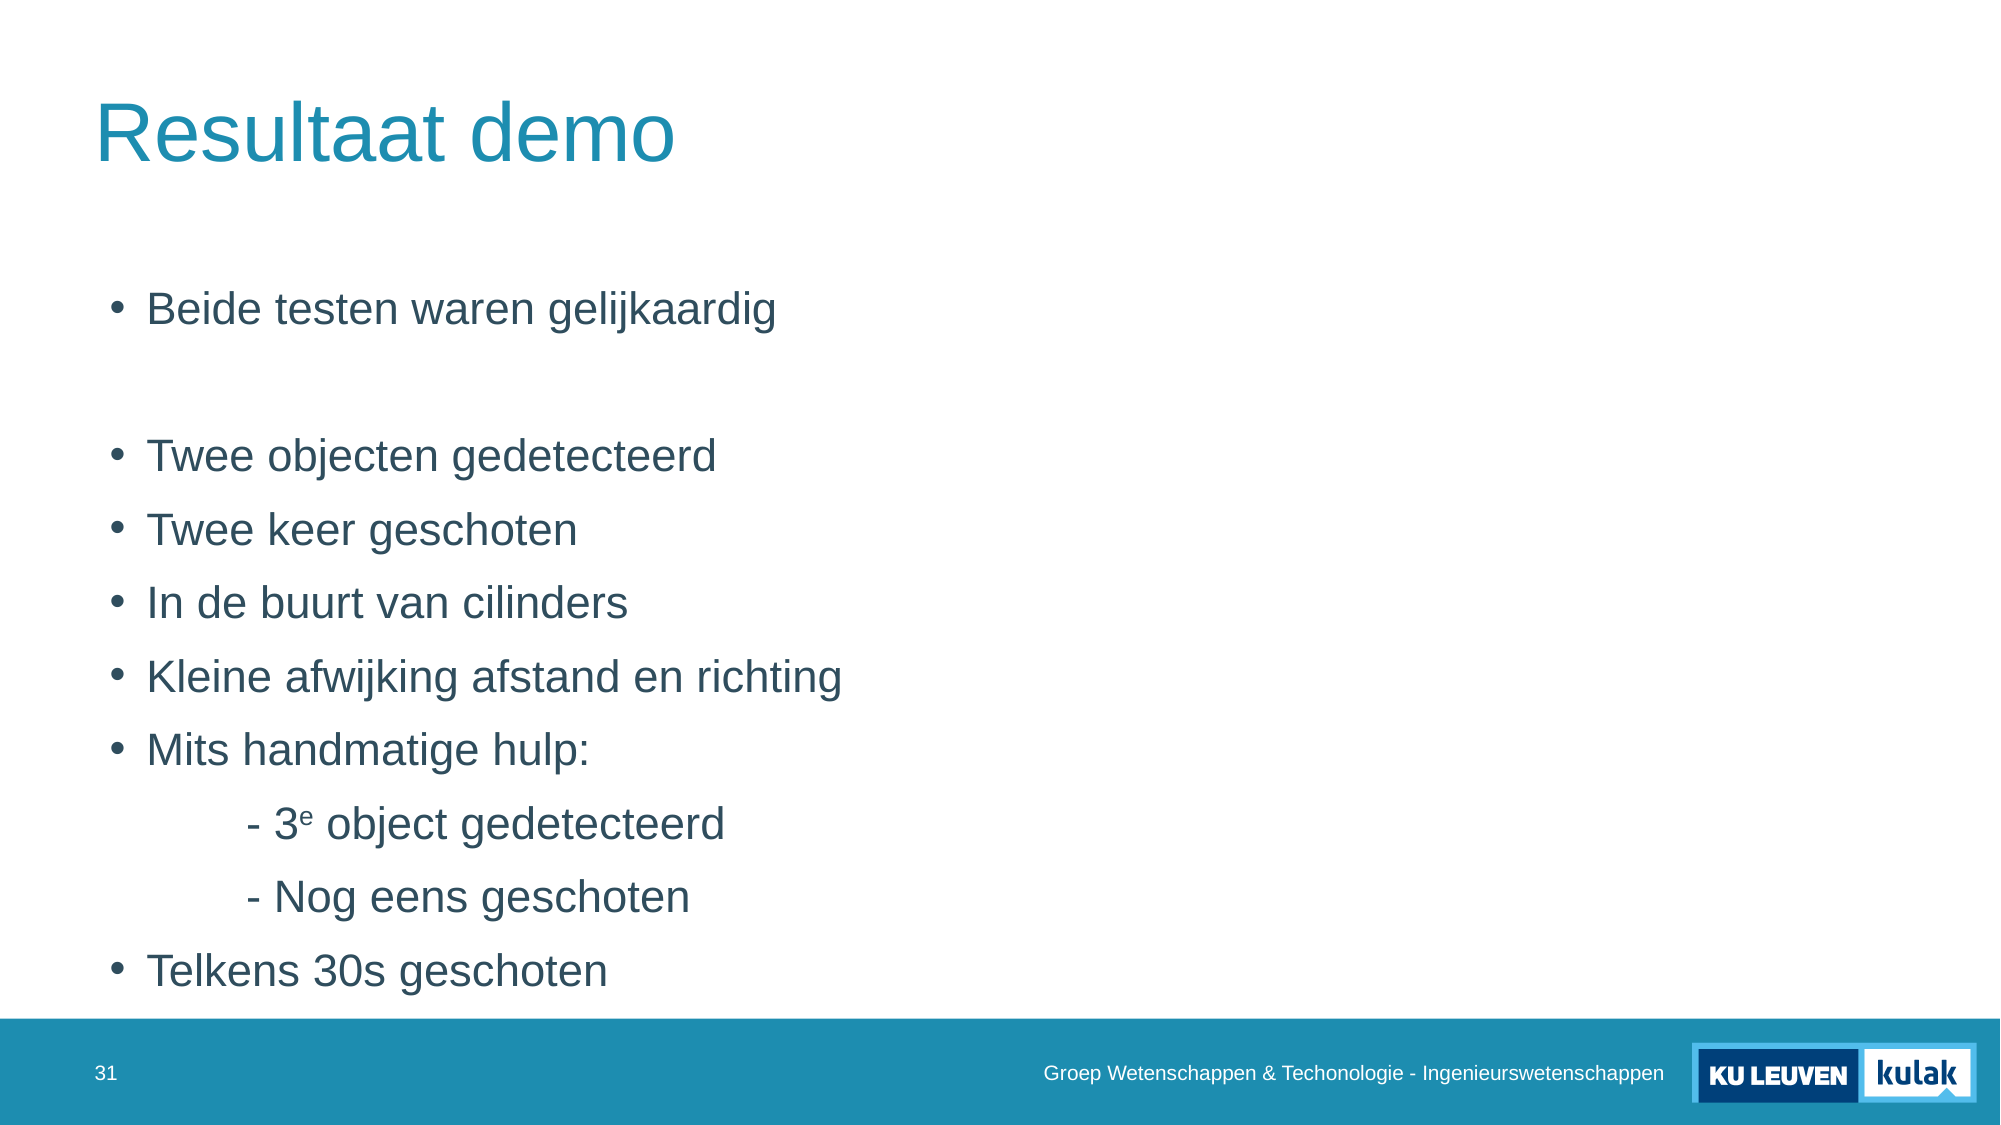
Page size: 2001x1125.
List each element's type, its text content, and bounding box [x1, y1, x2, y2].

list Beide testen waren gelijkaardig Twee objecten gedetecteerd Twee keer geschoten In de buurt van cilinders Kleine afwijking afstand en richting Mits handmatige hulp: - 3e object gedetecteerd - Nog eens geschoten Telkens 30s geschoten [94, 271, 1906, 1004]
picture [1694, 1042, 1977, 1103]
title Resultaat demo [94, 33, 1906, 223]
footer Groep Wetenschappen & Techonologie - Ingenieurswetenschappen [944, 1018, 1694, 1125]
slide_number 31 [94, 1018, 201, 1125]
